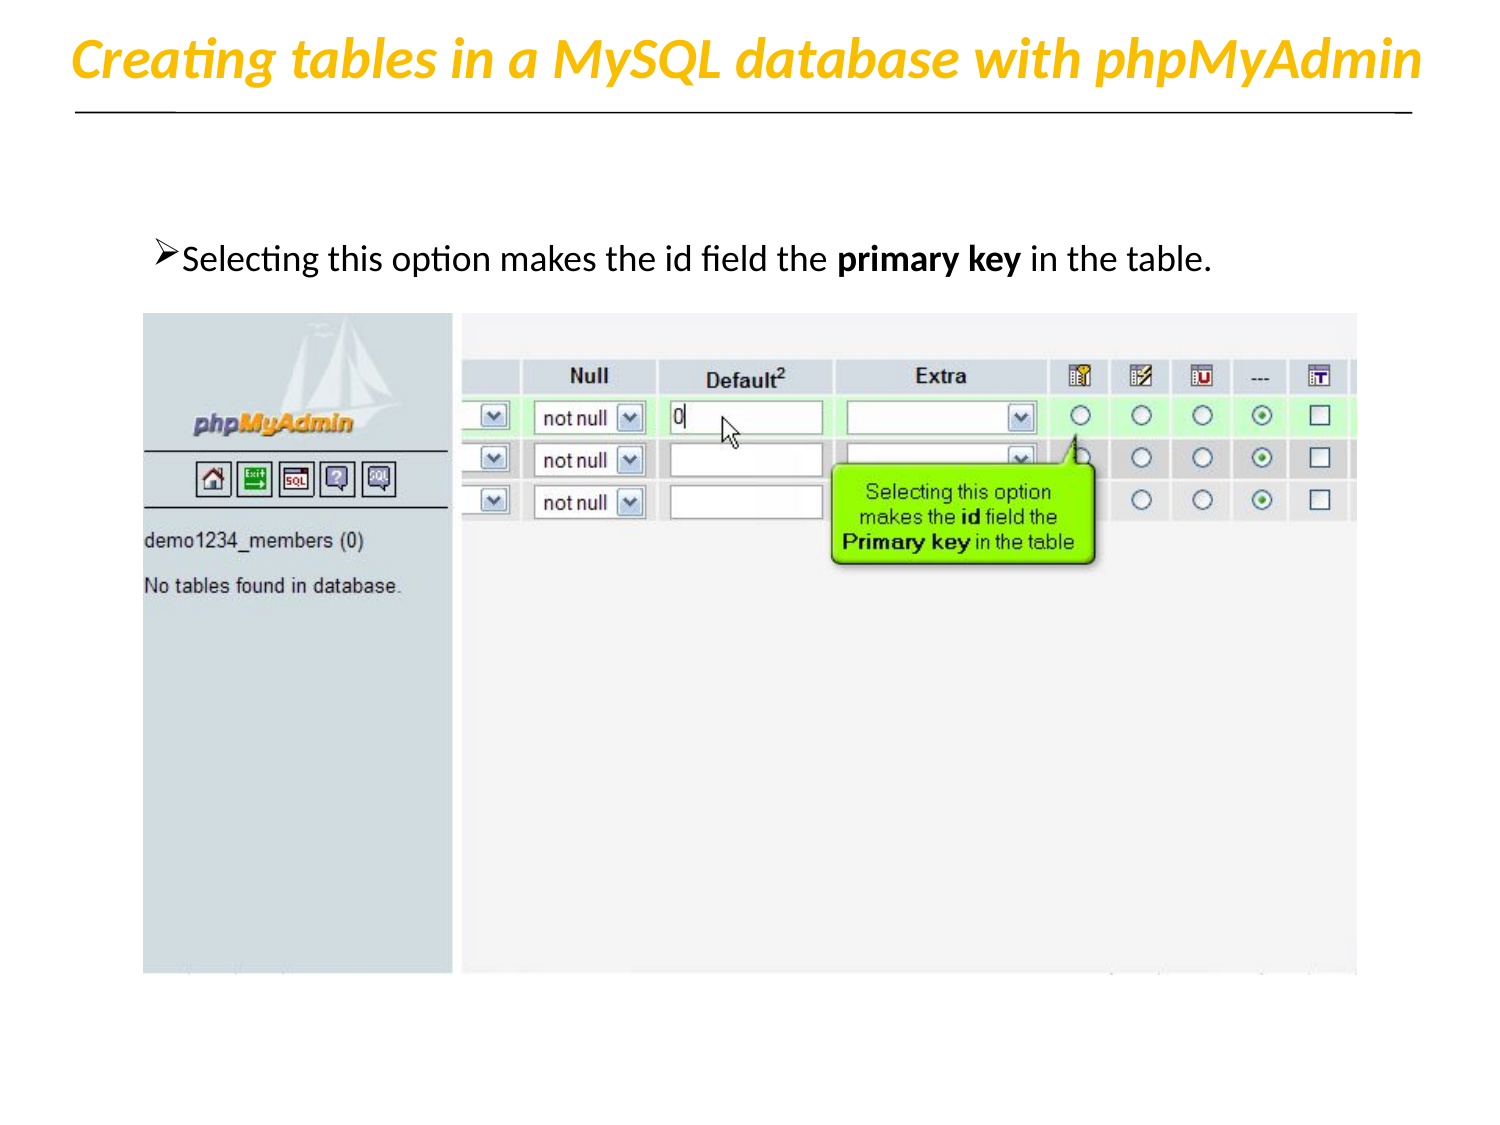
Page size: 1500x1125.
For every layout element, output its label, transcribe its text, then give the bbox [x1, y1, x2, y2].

text_box Creating tables in a MySQL database with phpMyAdmin [56, 12, 1439, 98]
picture [143, 313, 1357, 976]
text_box Selecting this option makes the id field the primary key in the table. [137, 226, 1313, 287]
